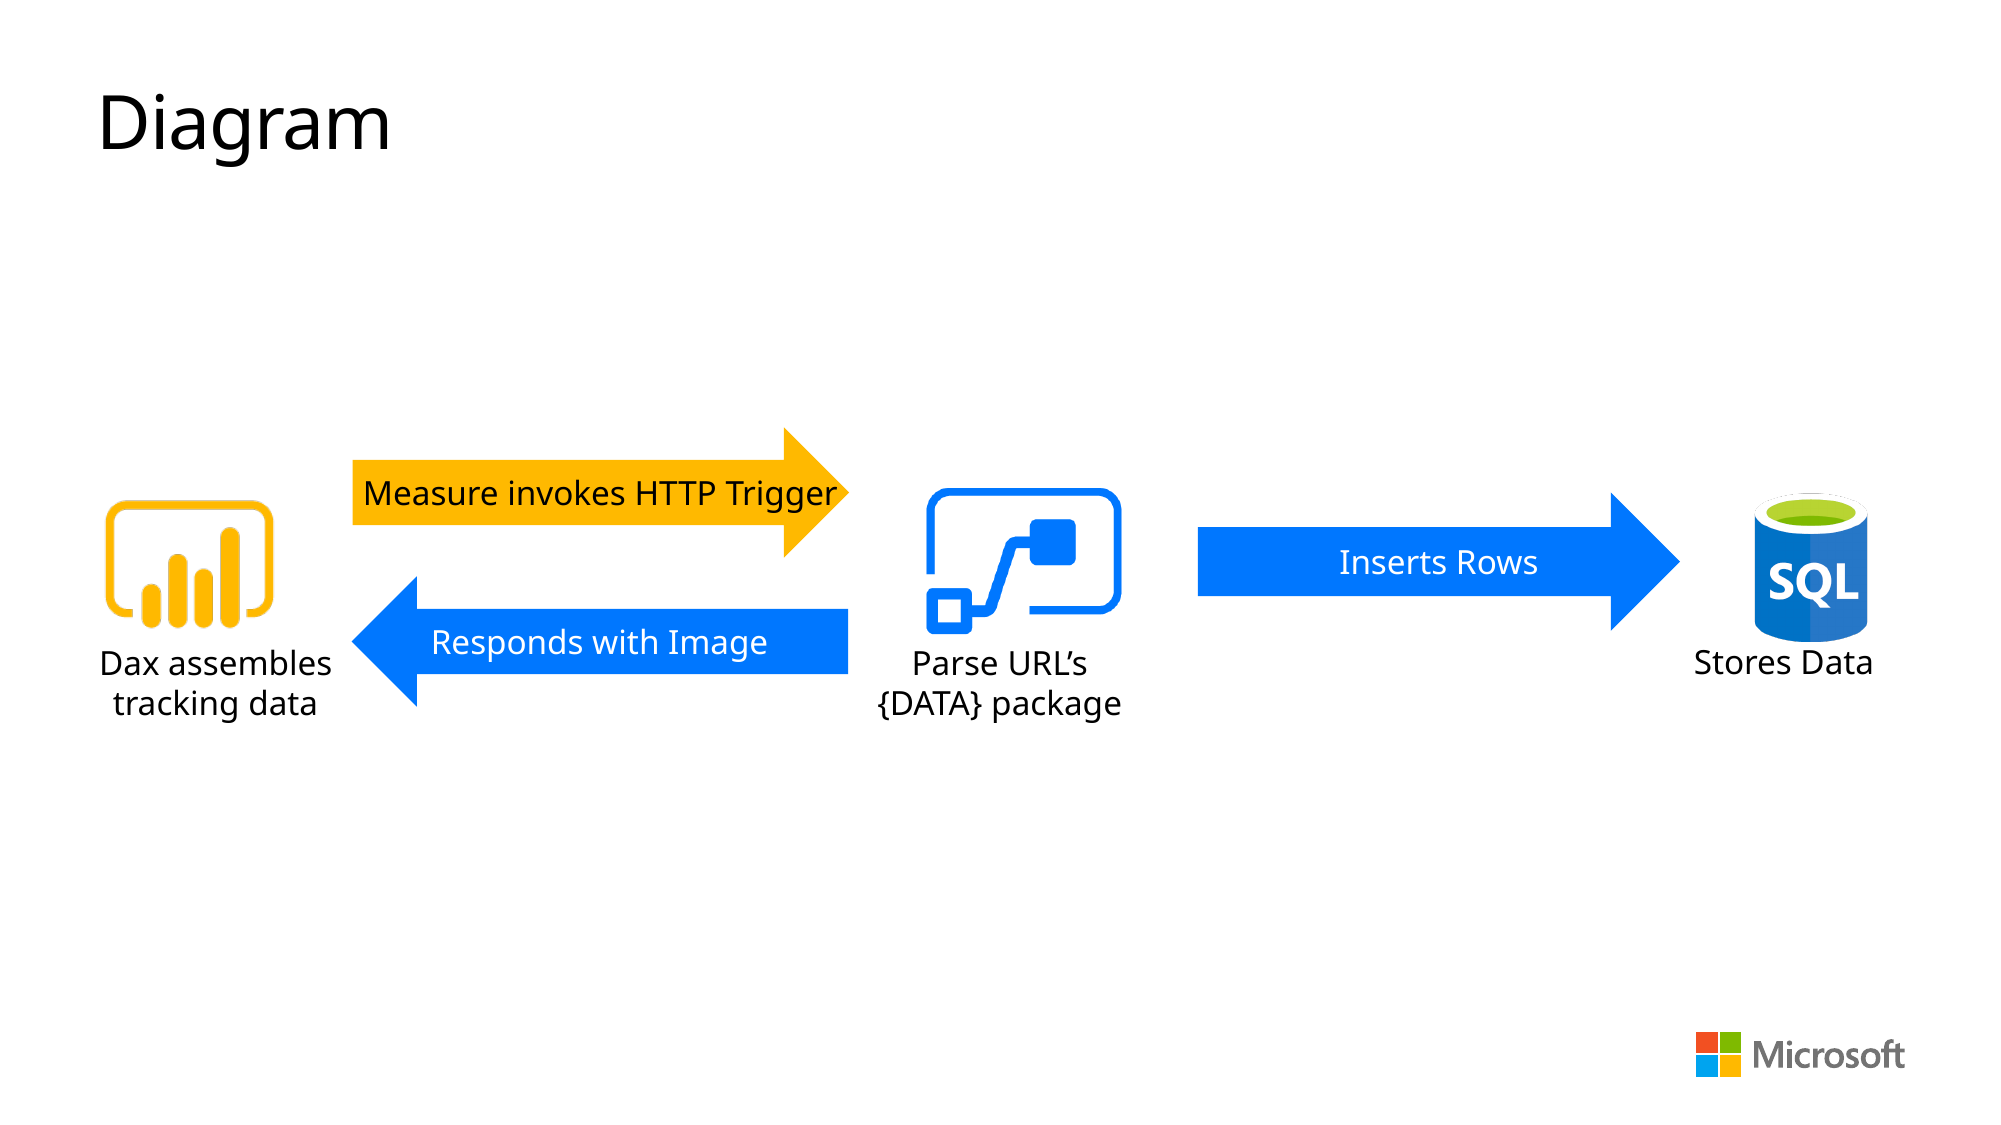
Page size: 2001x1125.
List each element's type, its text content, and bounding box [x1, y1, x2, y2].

picture [920, 486, 1126, 637]
text_box Dax assembles tracking data [98, 642, 333, 722]
title Diagram [96, 75, 1904, 166]
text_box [1197, 492, 1681, 631]
text_box Stores Data [1667, 641, 1902, 682]
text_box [352, 427, 850, 558]
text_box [351, 576, 849, 707]
picture [95, 485, 282, 636]
text_box Parse URL’s {DATA} package [874, 642, 1126, 722]
picture [1752, 492, 1870, 643]
